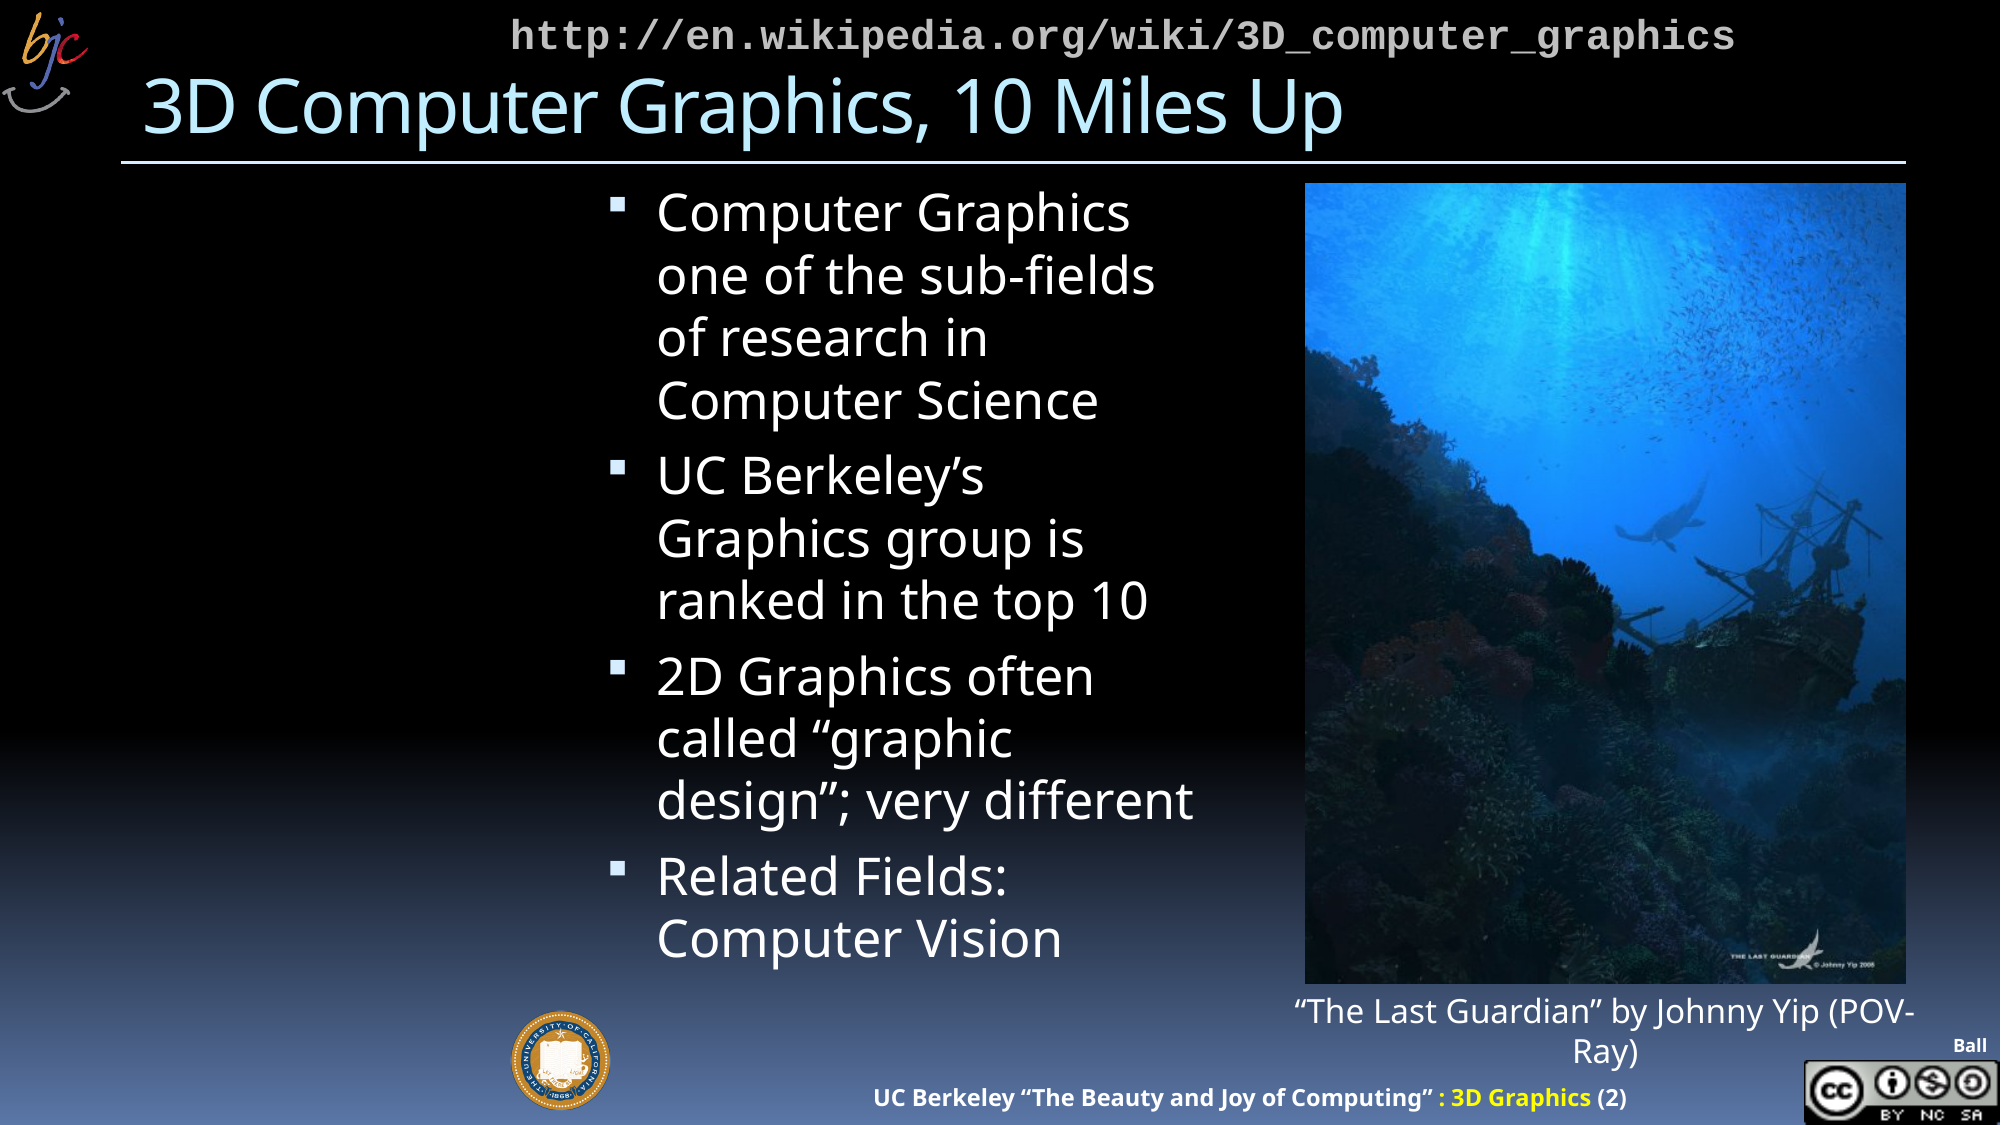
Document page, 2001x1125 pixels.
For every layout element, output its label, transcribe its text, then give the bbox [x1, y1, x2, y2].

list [1304, 182, 1906, 984]
picture [1804, 1060, 2000, 1125]
picture [510, 1010, 611, 1111]
title 3D Computer Graphics, 10 Miles Up [120, 47, 1907, 158]
text_box “The Last Guardian” by Johnny Yip (POV-Ray) [1278, 983, 1933, 1078]
picture [2, 12, 88, 113]
text_box http://en.wikipedia.org/wiki/3D_computer_graphics [249, 0, 1750, 65]
list Computer Graphics one of the sub-fields of research in Computer Science UC Berkeley’s Graphics group is ranked in the top 10 2D Graphics often called “graphic design”; very different Related Fields: Computer Vision [574, 168, 1222, 1040]
